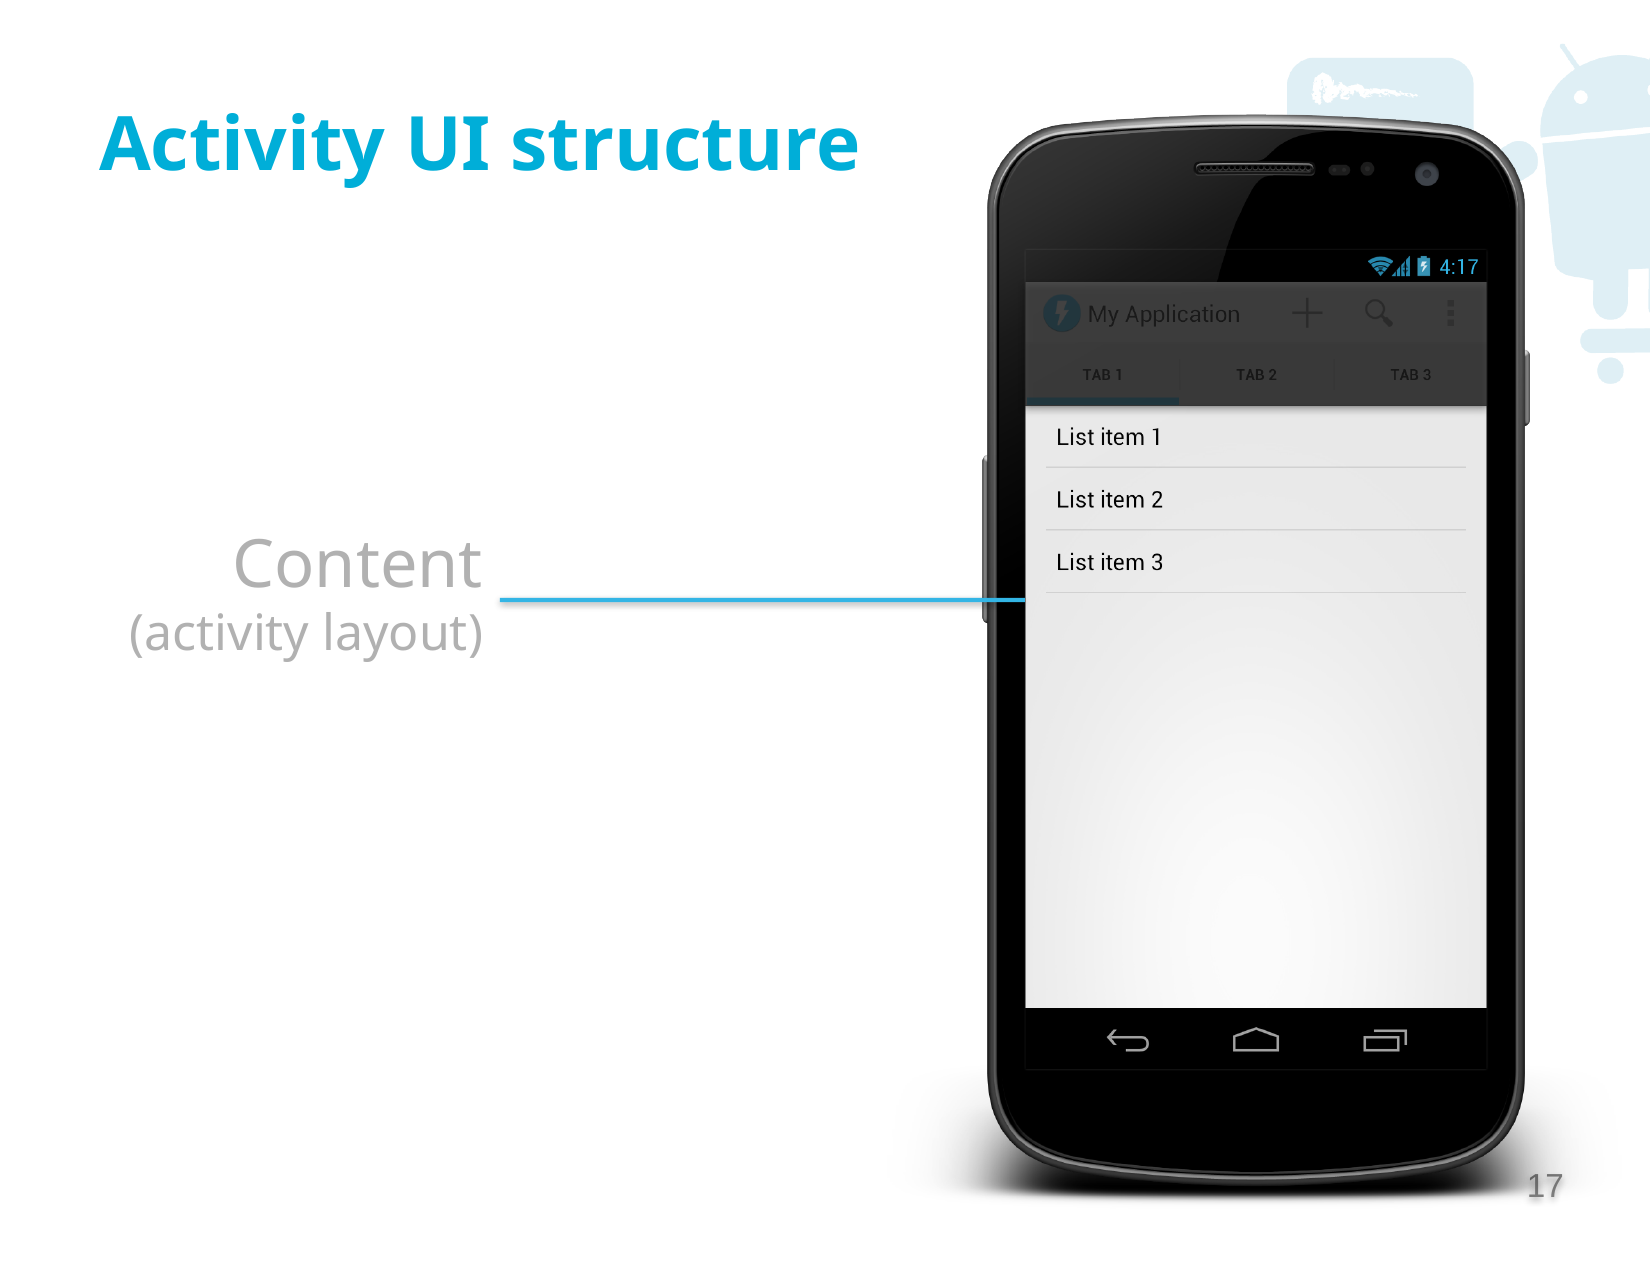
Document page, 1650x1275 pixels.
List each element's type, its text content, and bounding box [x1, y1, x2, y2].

picture [887, 24, 1622, 1275]
title Activity UI structure [82, 50, 882, 230]
text_box Content (activity layout) [75, 512, 500, 688]
